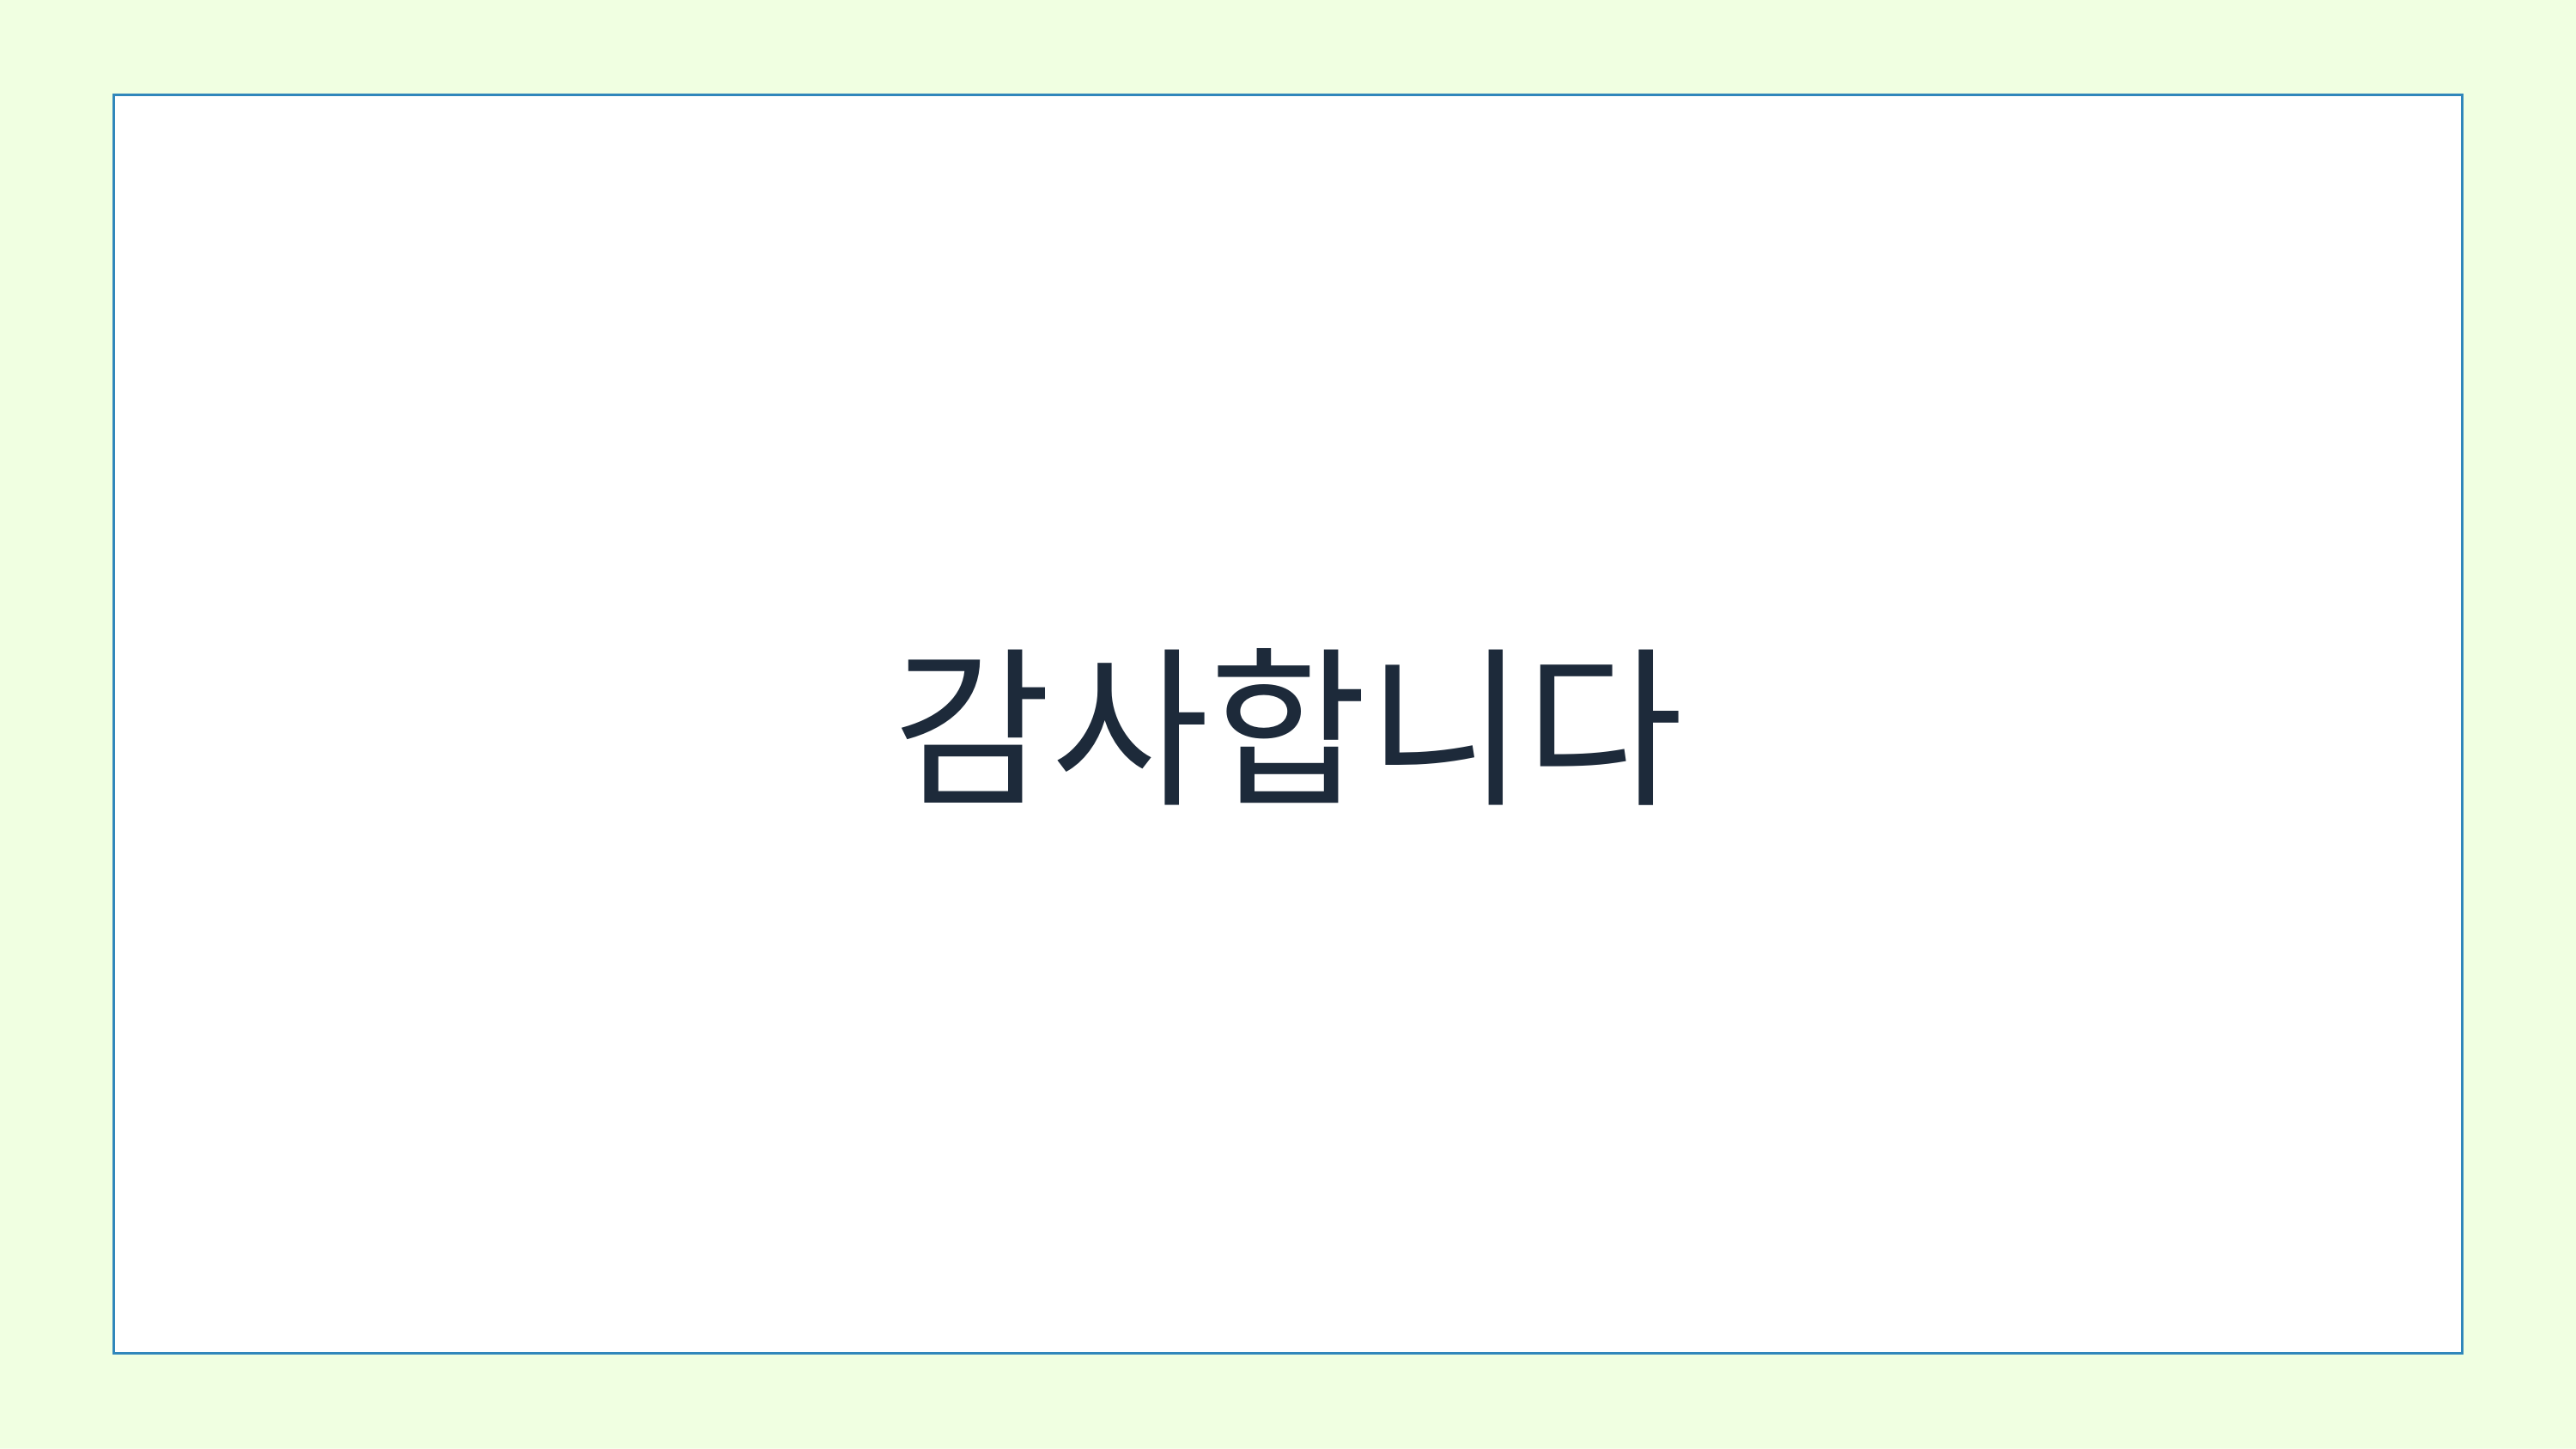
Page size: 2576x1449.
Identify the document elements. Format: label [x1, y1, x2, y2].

text_box [113, 94, 2463, 1354]
